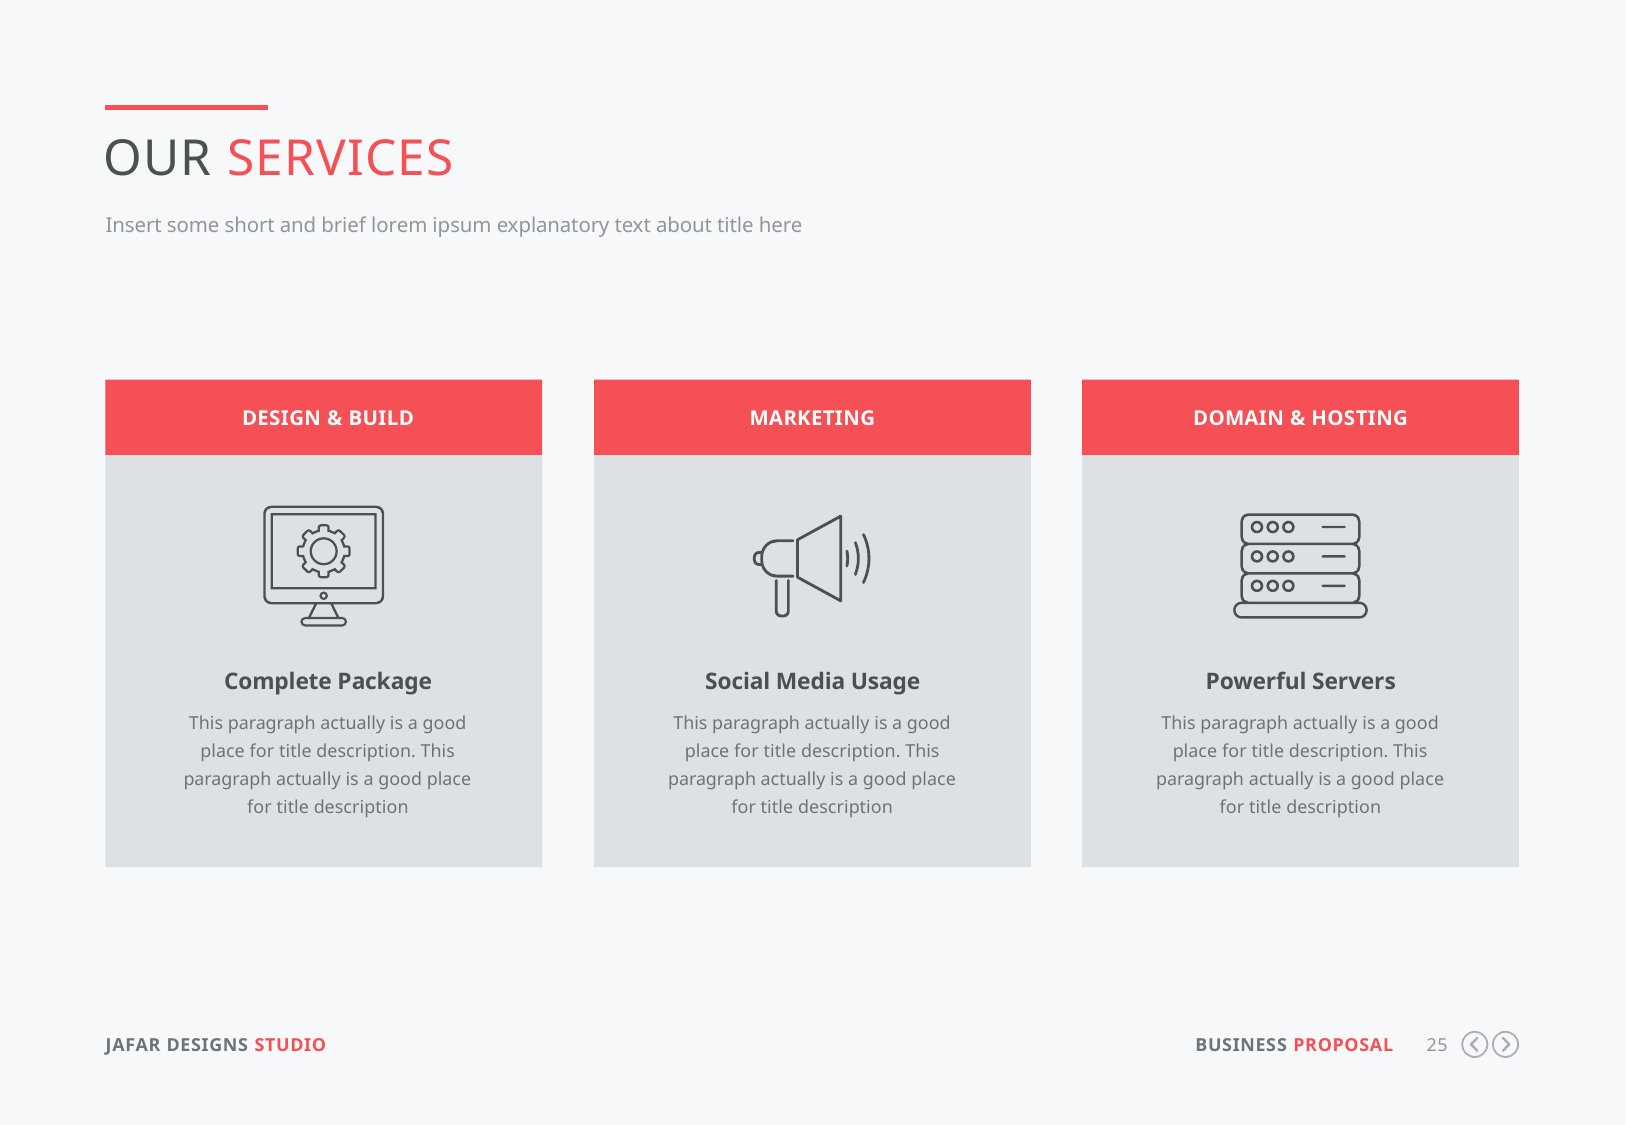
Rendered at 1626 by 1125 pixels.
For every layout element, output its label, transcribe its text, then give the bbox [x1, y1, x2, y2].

text_box [1081, 379, 1520, 456]
text_box [1081, 456, 1520, 868]
text_box [854, 541, 860, 576]
text_box [752, 539, 795, 578]
text_box [263, 505, 385, 627]
text_box [862, 533, 871, 584]
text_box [174, 666, 481, 819]
text_box [104, 379, 543, 456]
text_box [663, 666, 962, 819]
text_box [845, 549, 850, 568]
text_box Design & Build [174, 405, 481, 430]
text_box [1151, 666, 1450, 819]
text_box [1233, 513, 1368, 619]
text_box [593, 379, 1032, 456]
list Insert some short and brief lorem ipsum explanatory text about title here [105, 209, 1519, 241]
text_box Marketing [663, 405, 962, 430]
text_box [593, 456, 1032, 868]
text_box [774, 579, 790, 618]
text_box Domain & Hosting [1151, 405, 1450, 430]
text_box [104, 456, 543, 868]
list Our Services [103, 125, 1518, 188]
text_box [796, 514, 843, 603]
